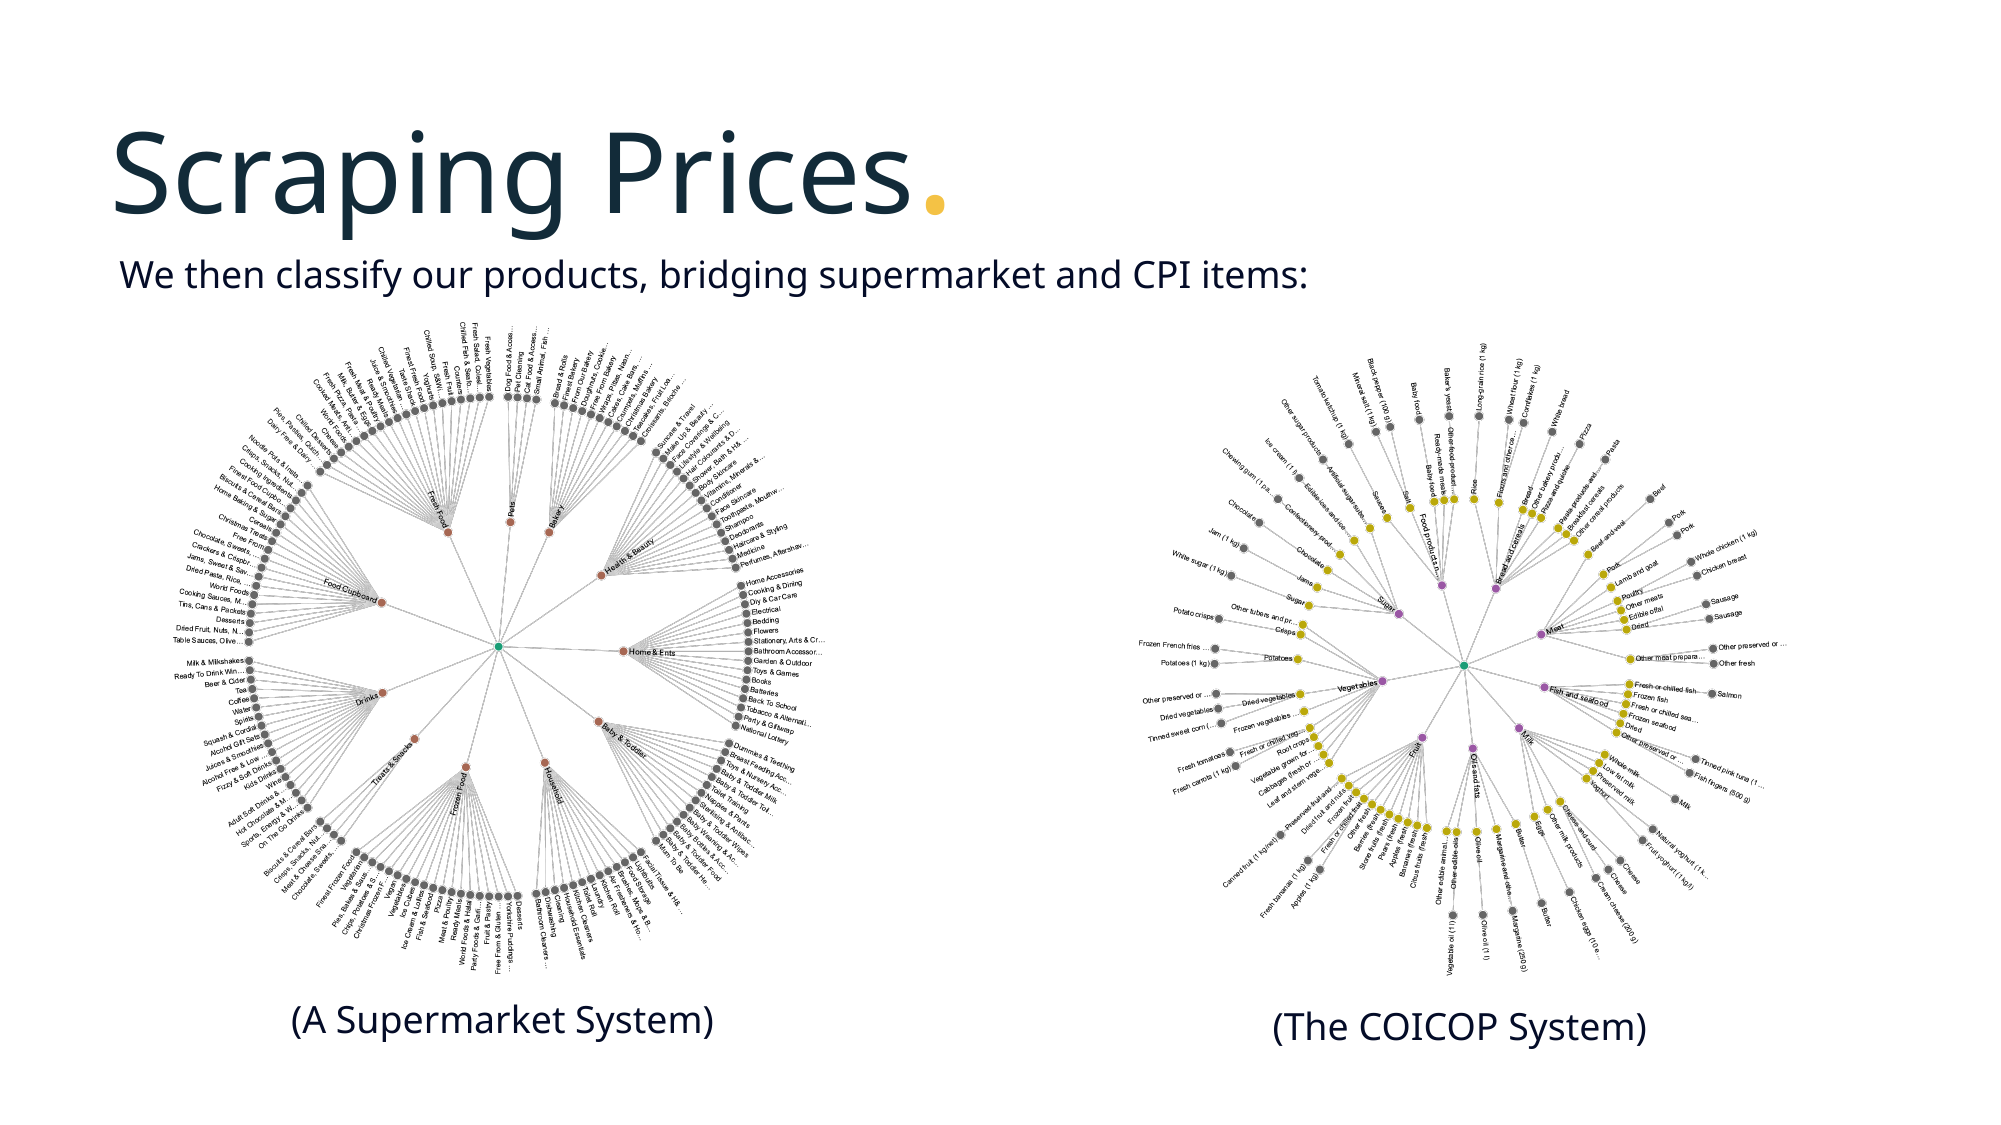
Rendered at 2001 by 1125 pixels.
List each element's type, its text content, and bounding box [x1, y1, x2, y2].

text_box (The COICOP System) [1103, 1027, 1817, 1056]
picture [137, 285, 860, 1008]
text_box (A Supermarket System) [146, 1008, 860, 1049]
title Scraping Prices. [95, 55, 1821, 274]
text_box We then classify our products, bridging supermarket and CPI items: [104, 274, 1502, 304]
picture [1103, 304, 1826, 1027]
